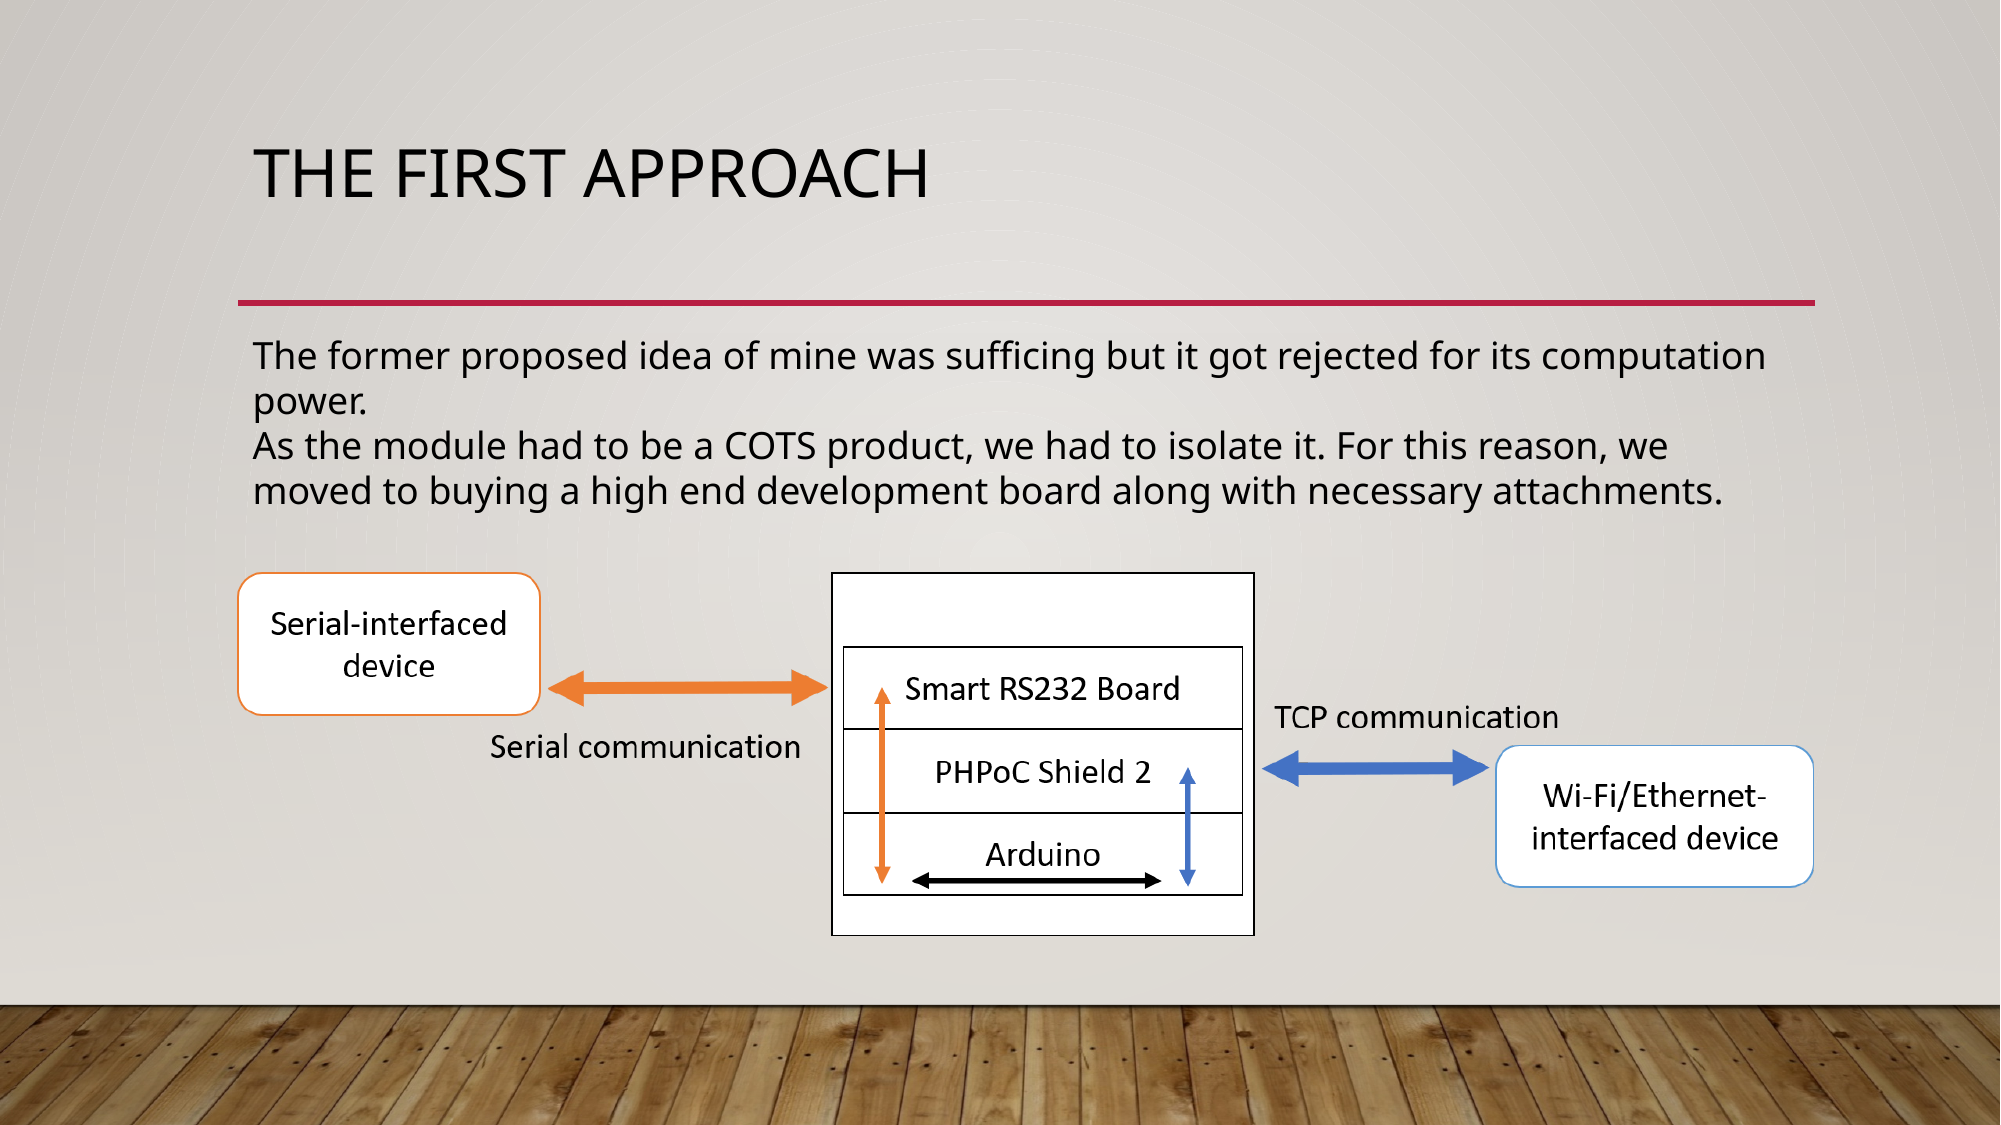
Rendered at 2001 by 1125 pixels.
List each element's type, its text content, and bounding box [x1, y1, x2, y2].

picture [0, 1005, 2000, 1125]
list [237, 571, 1814, 936]
text_box The former proposed idea of mine was sufficing but it got rejected for its computation power. As the module had to be a COTS product, we had to isolate it. For this reason, we moved to buying a high end development board along with necessary attachments. [237, 324, 1793, 520]
title The First Approach [238, 131, 1814, 305]
